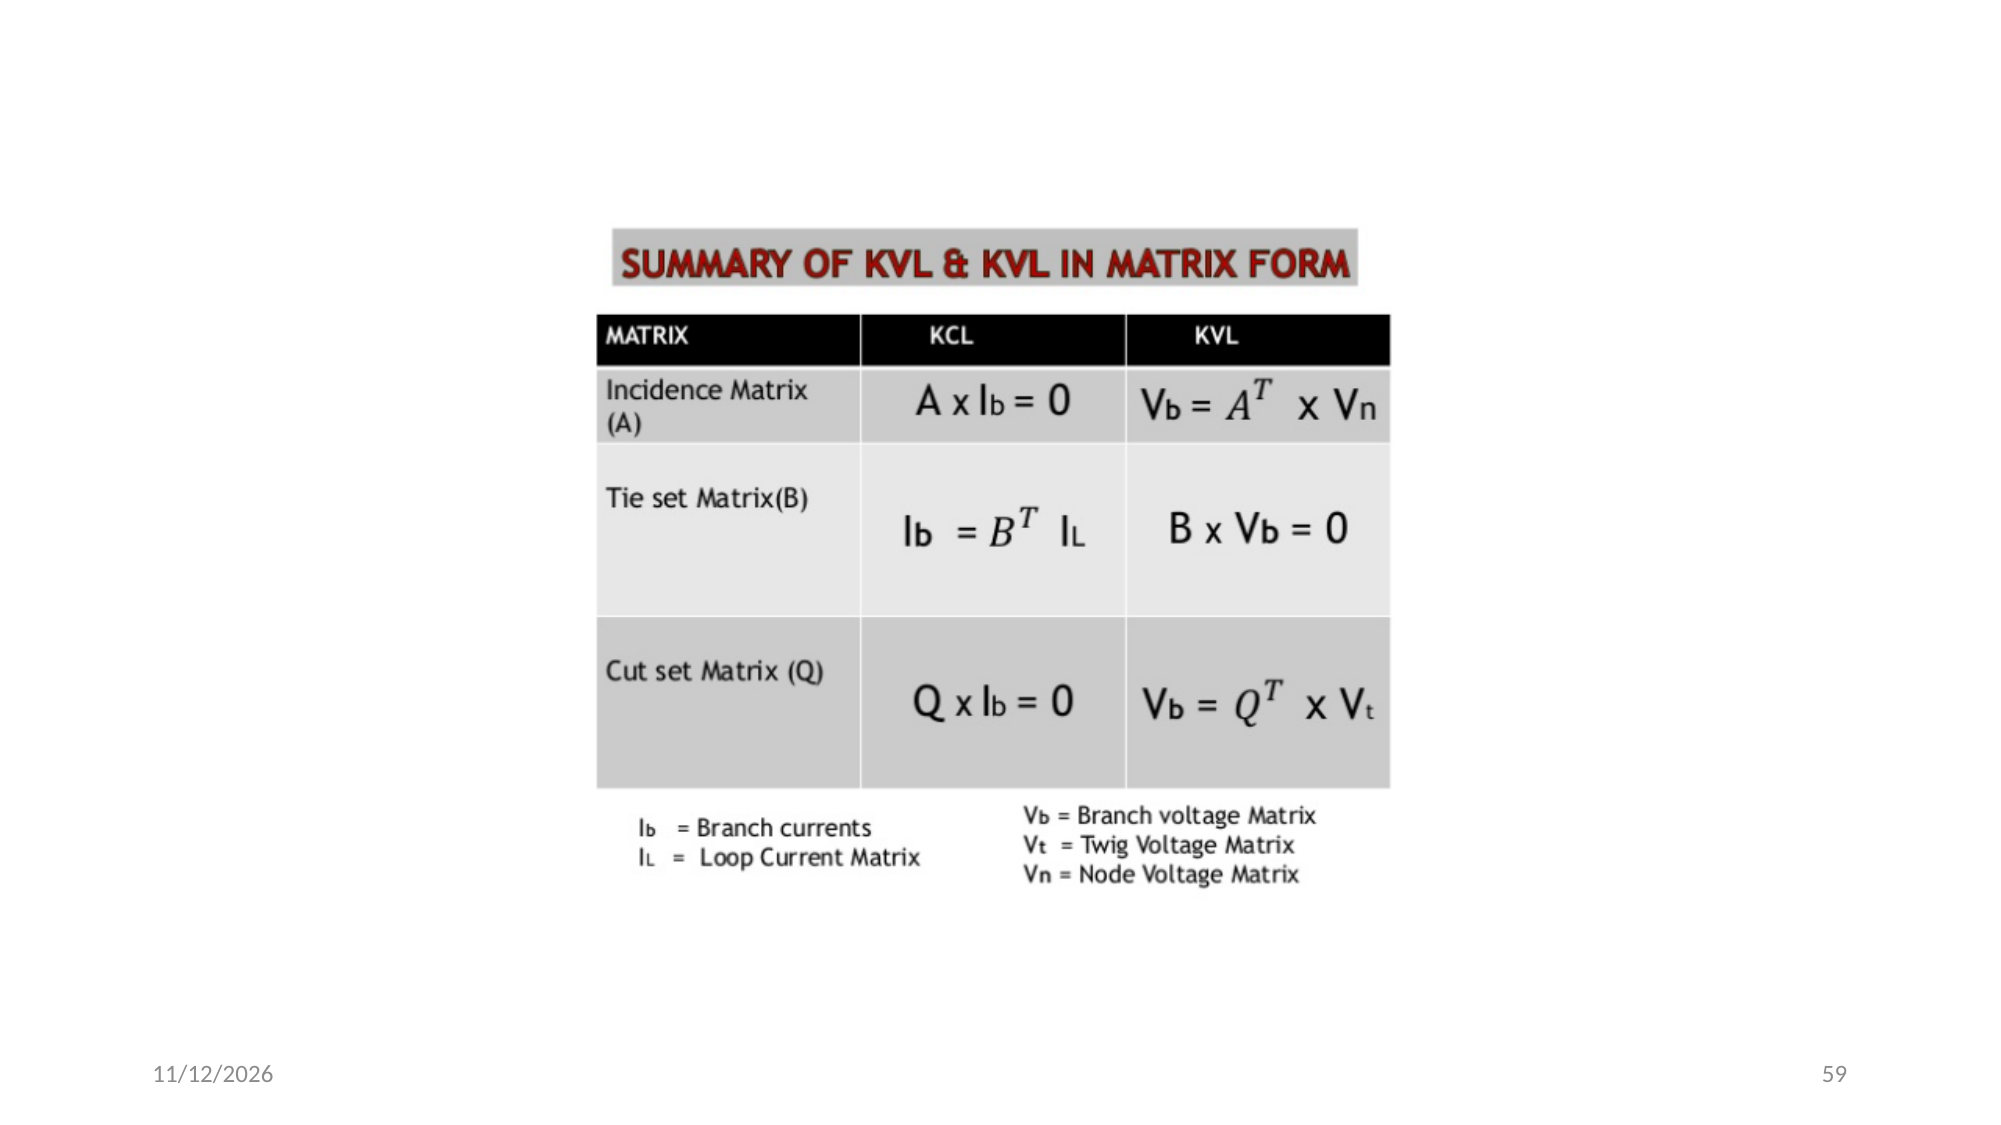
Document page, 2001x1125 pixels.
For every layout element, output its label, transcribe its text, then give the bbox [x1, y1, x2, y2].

picture [596, 221, 1404, 904]
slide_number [137, 1042, 588, 1103]
slide_number 59 [1412, 1042, 1863, 1103]
